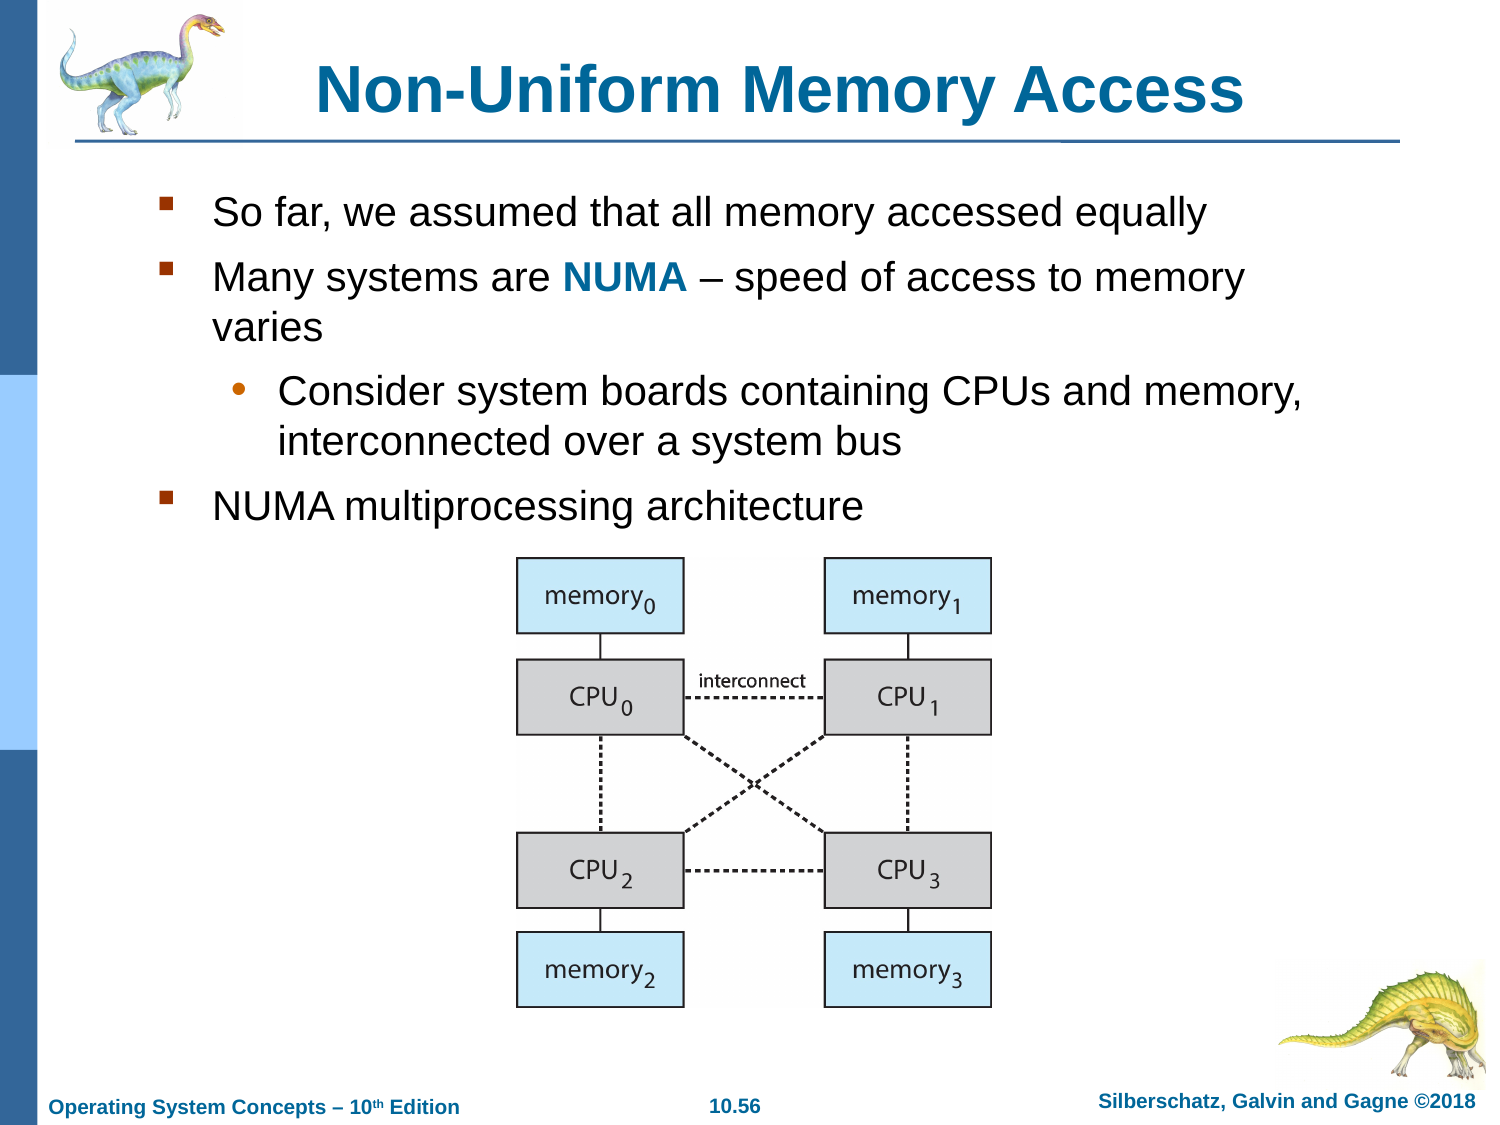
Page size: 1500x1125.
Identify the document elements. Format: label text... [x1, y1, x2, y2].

picture [46, 0, 243, 149]
picture [1275, 959, 1486, 1090]
title Non-Uniform Memory Access [154, 39, 1407, 134]
list So far, we assumed that all memory accessed equally Many systems are NUMA – speed of access to memory varies Consider system boards containing CPUs and memory, interconnected over a system bus NUMA multiprocessing architecture [140, 177, 1367, 490]
picture [515, 557, 992, 1008]
